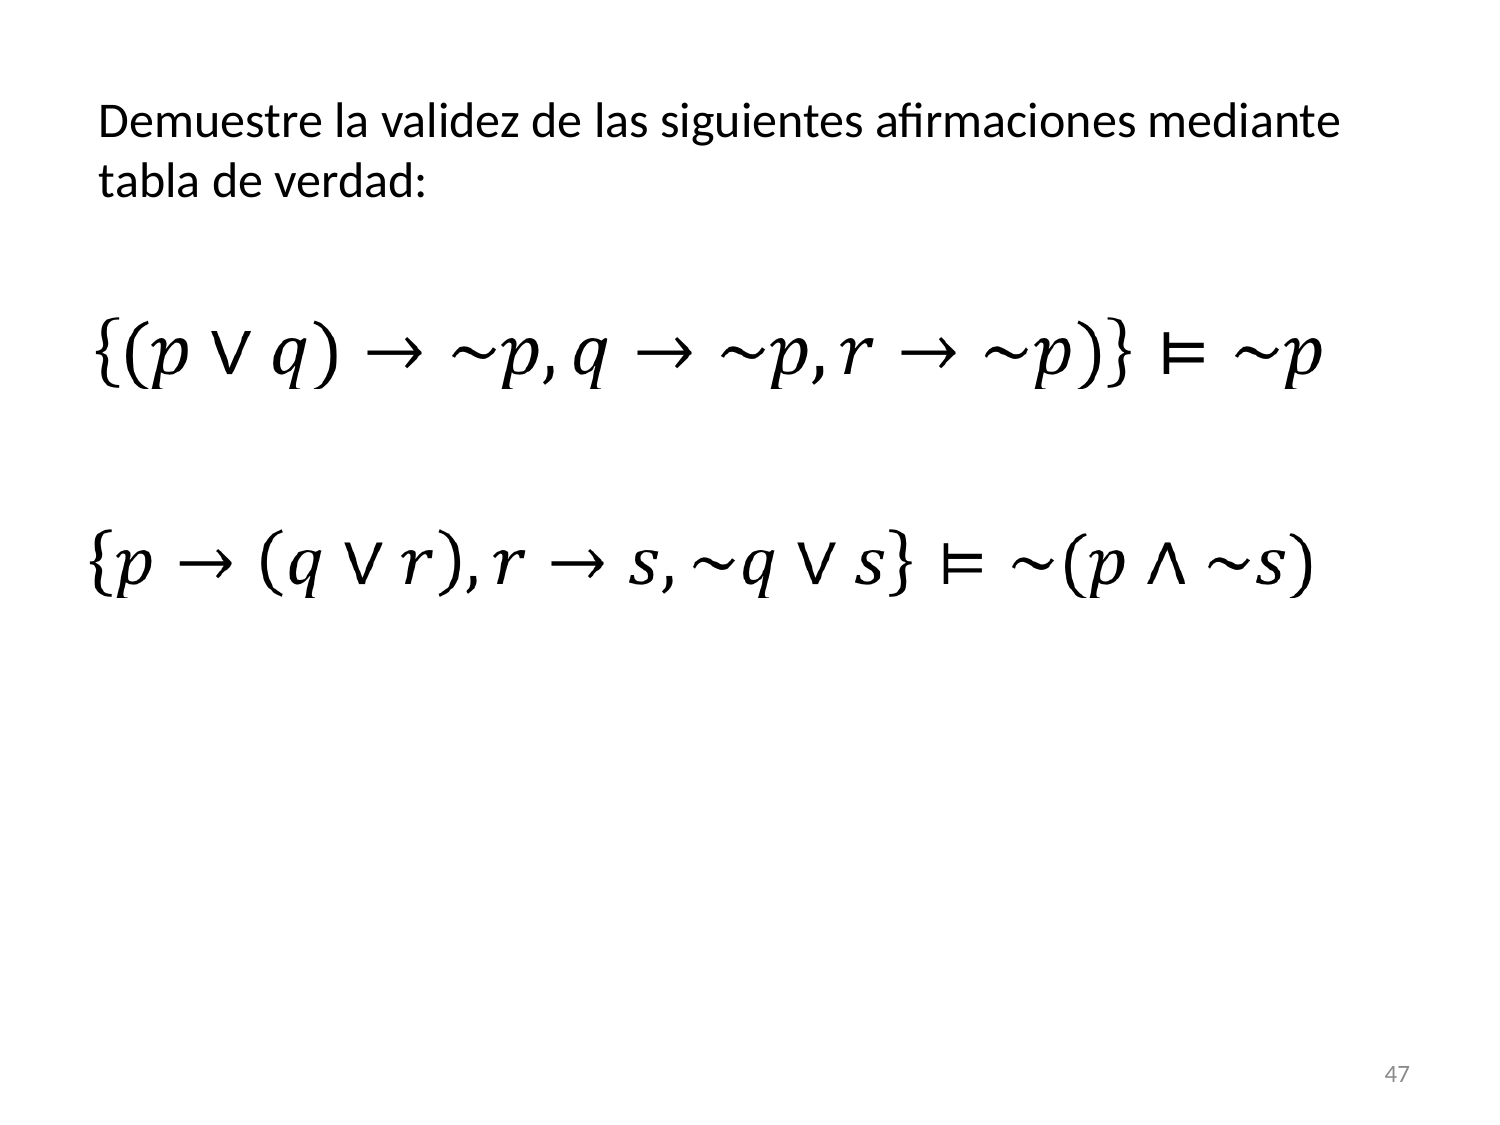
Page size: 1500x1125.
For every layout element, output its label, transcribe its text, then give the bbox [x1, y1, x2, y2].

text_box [0, 515, 1464, 598]
slide_number 47 [1074, 1042, 1425, 1103]
text_box Demuestre la validez de las siguientes afirmaciones mediante tabla de verdad: [84, 79, 1398, 215]
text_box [0, 302, 1500, 389]
